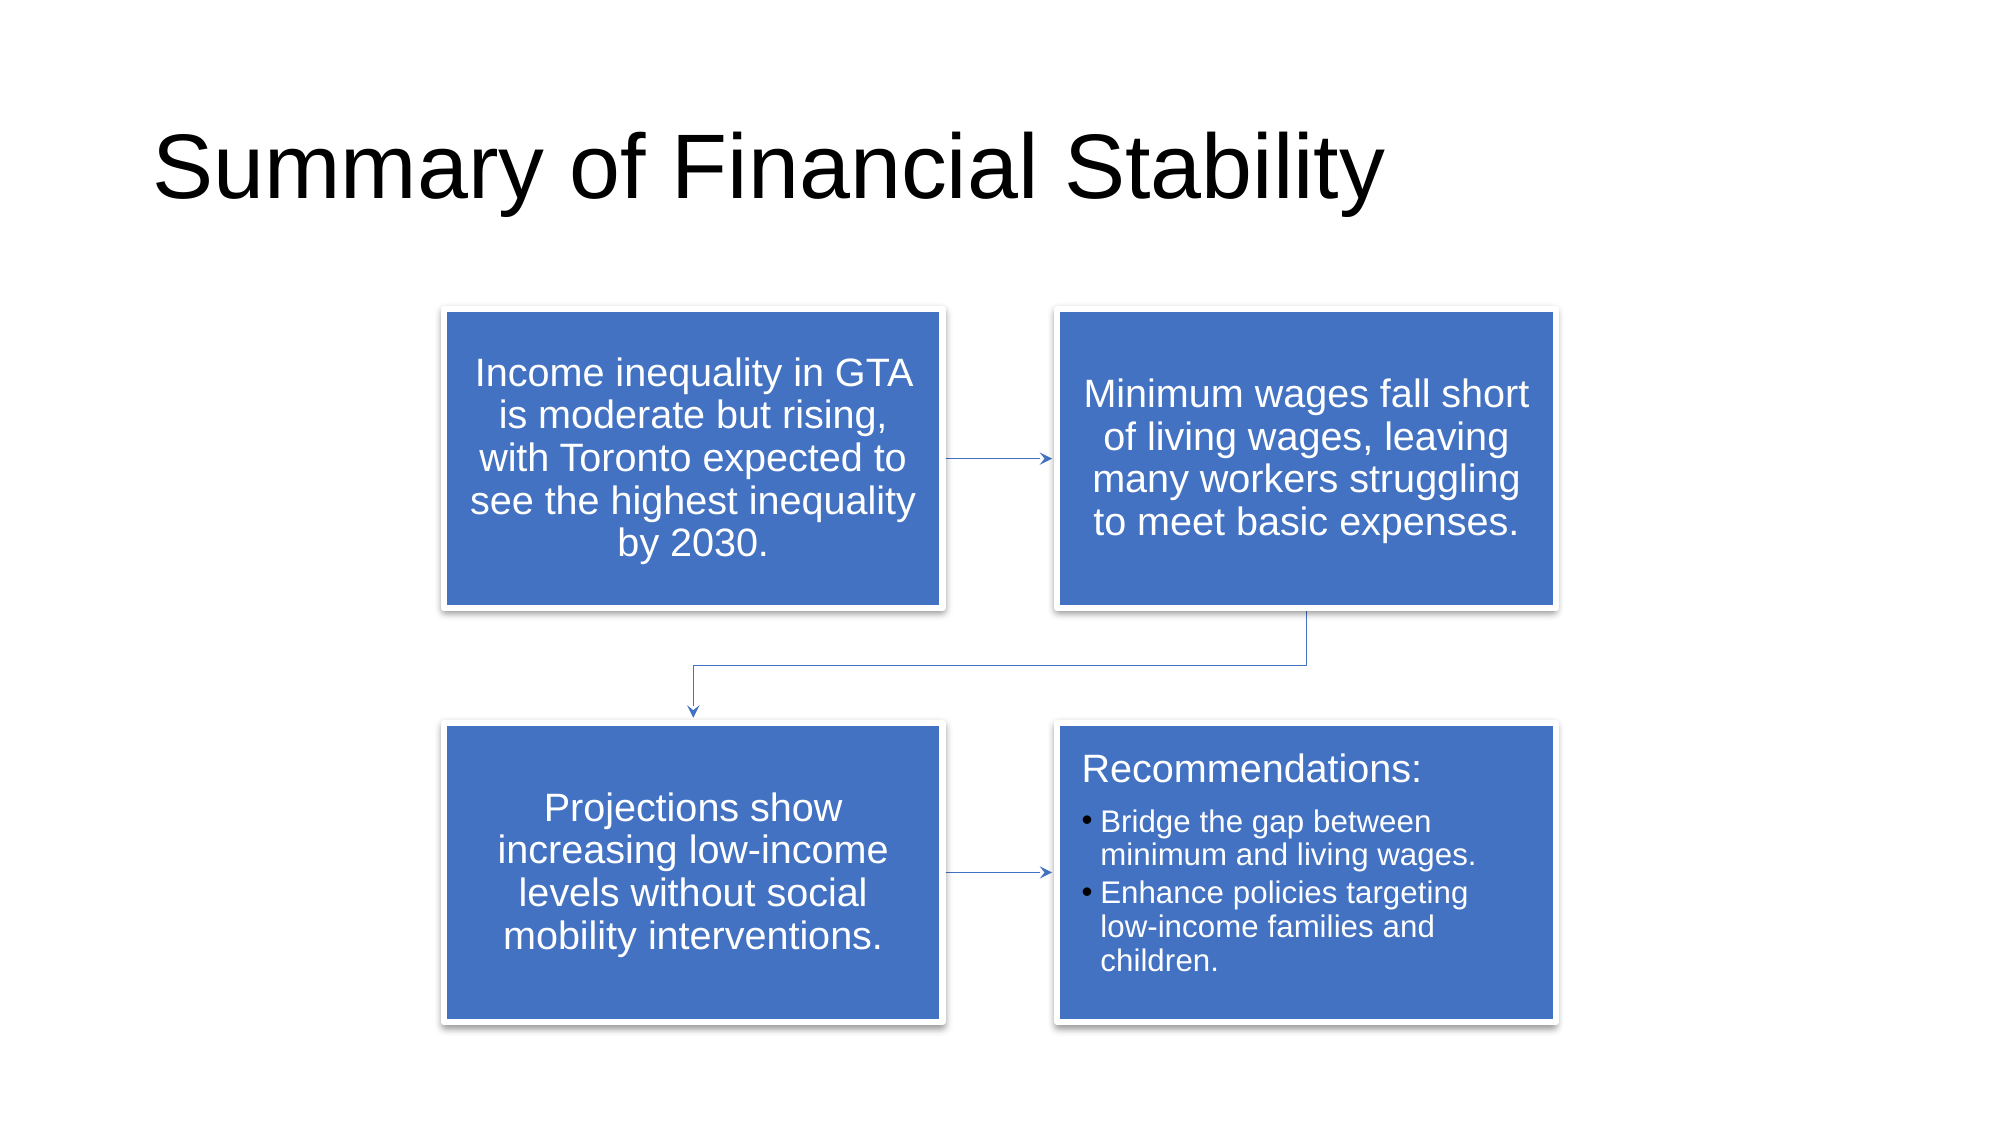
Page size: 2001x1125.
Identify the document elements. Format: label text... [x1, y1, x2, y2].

title Summary of Financial Stability [137, 59, 1863, 278]
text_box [443, 308, 1557, 1023]
